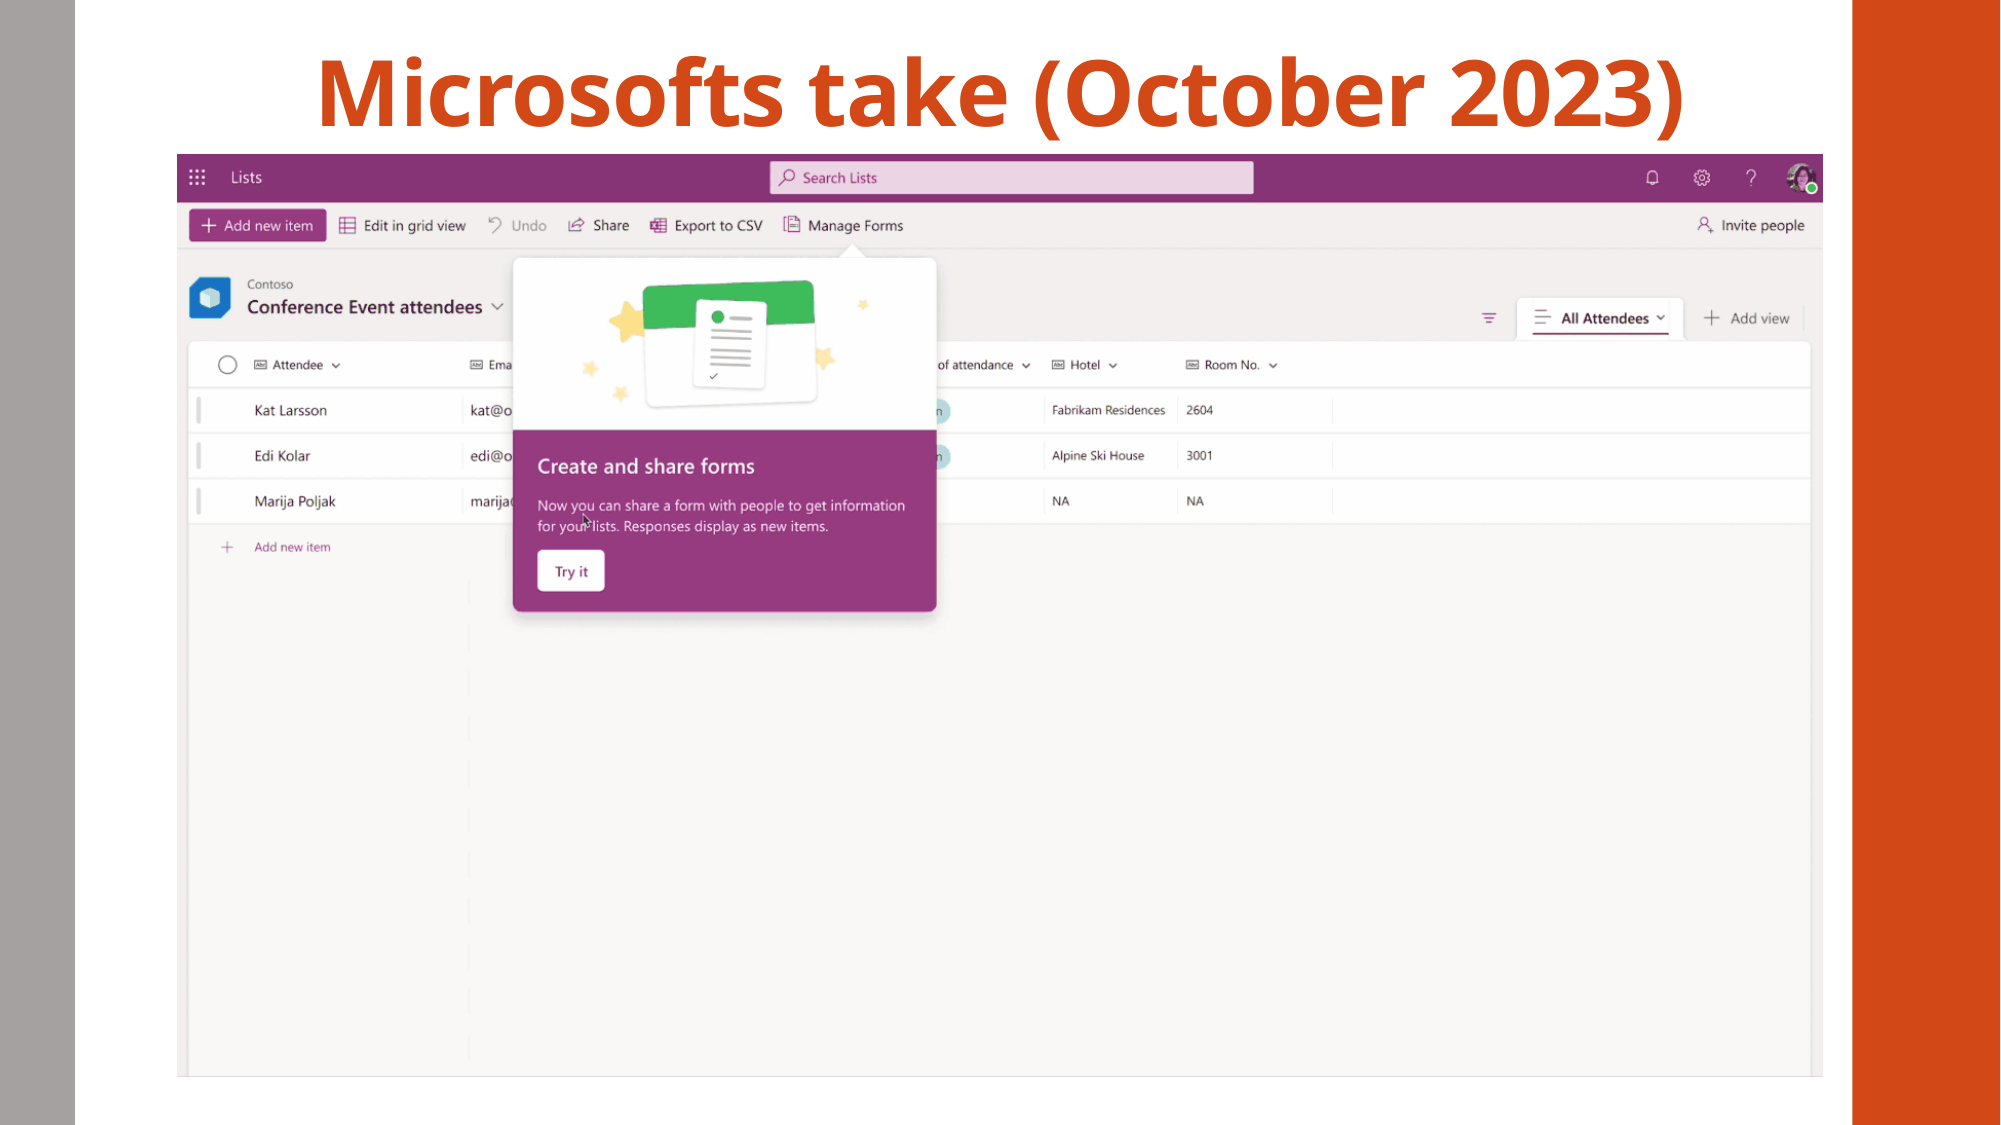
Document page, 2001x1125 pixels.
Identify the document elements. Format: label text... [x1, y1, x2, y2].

title Microsofts take (October 2023) [204, 33, 1795, 149]
picture [176, 154, 1824, 1077]
